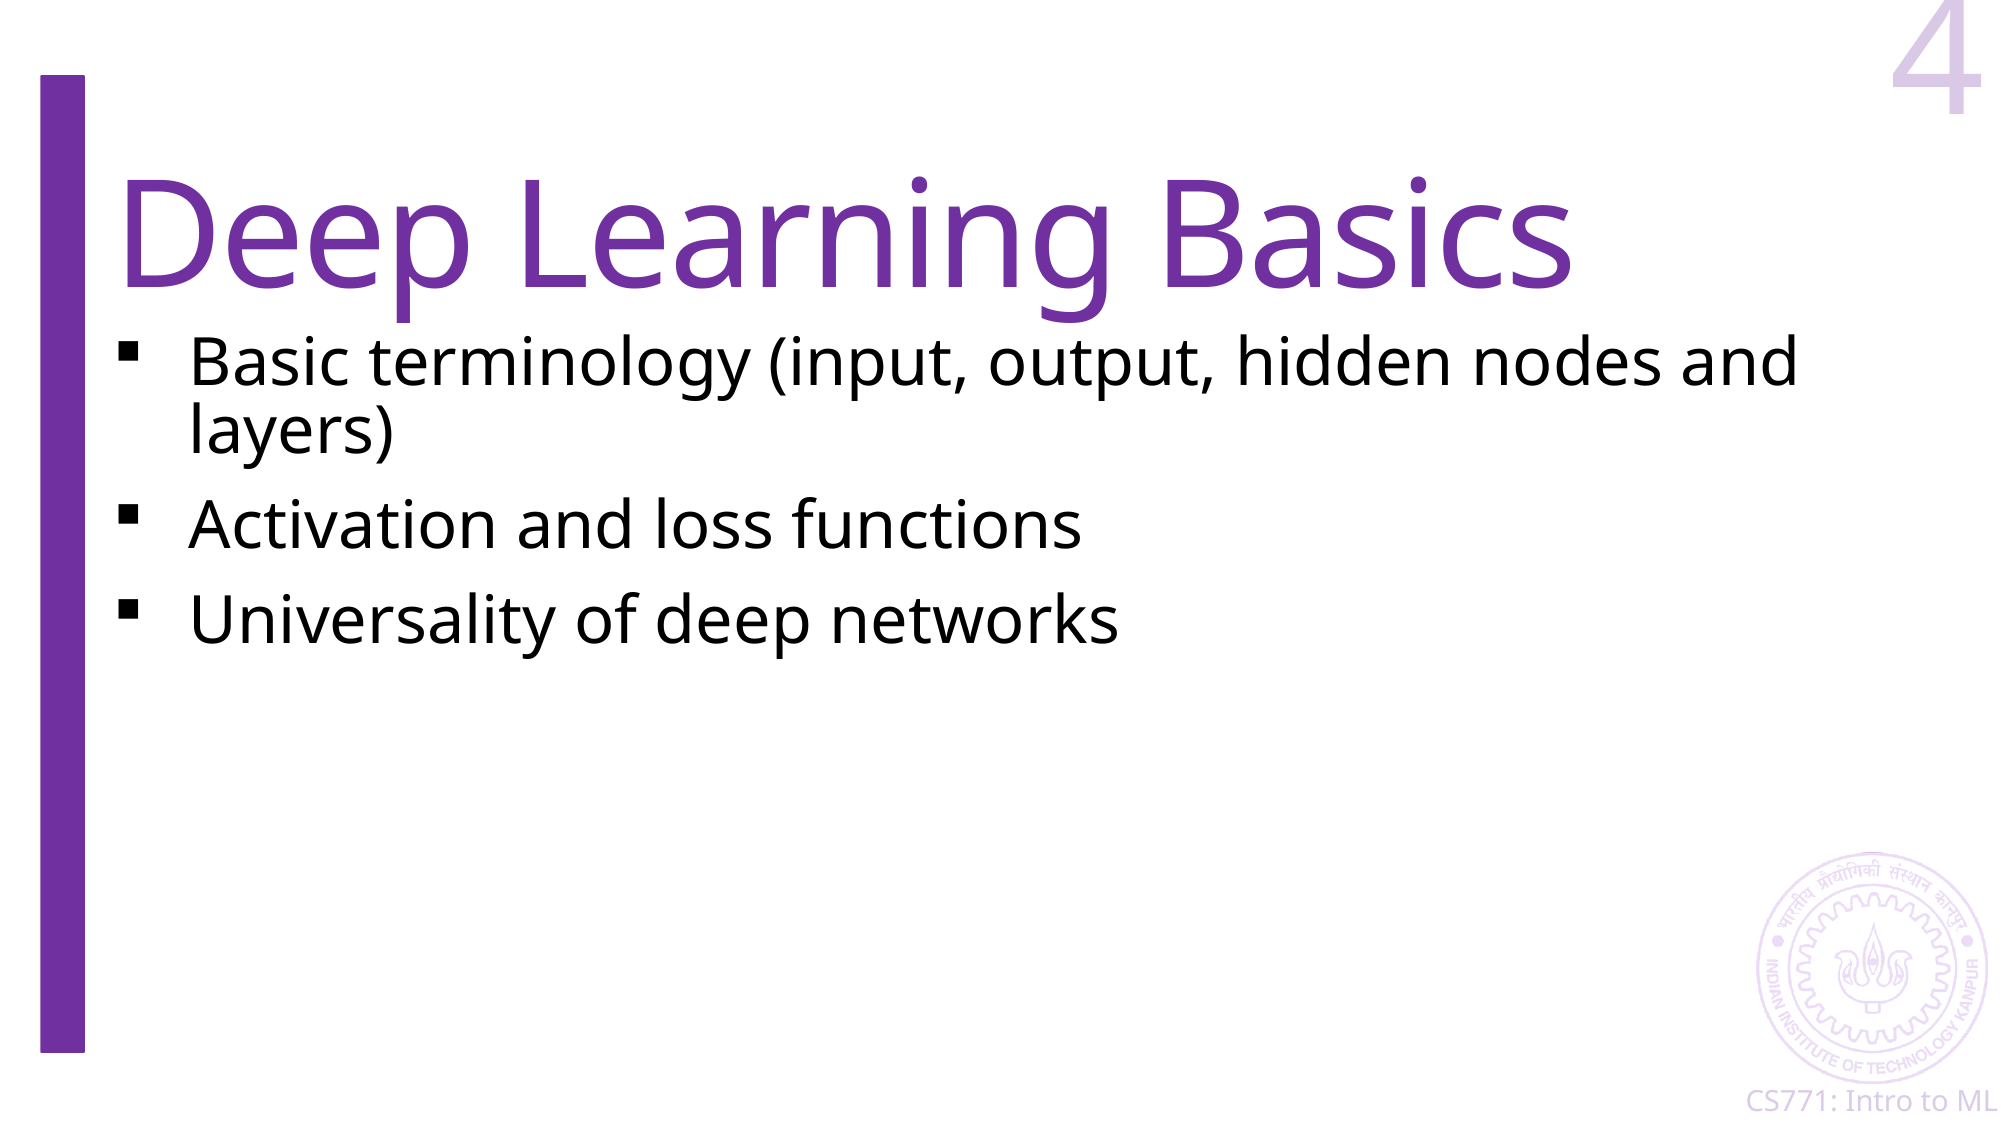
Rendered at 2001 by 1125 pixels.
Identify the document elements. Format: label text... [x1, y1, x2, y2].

slide_number 4 [1520, 6, 2000, 183]
list Basic terminology (input, output, hidden nodes and layers) Activation and loss functions Universality of deep networks [98, 324, 1945, 1052]
title Deep Learning Basics [98, 76, 1945, 324]
